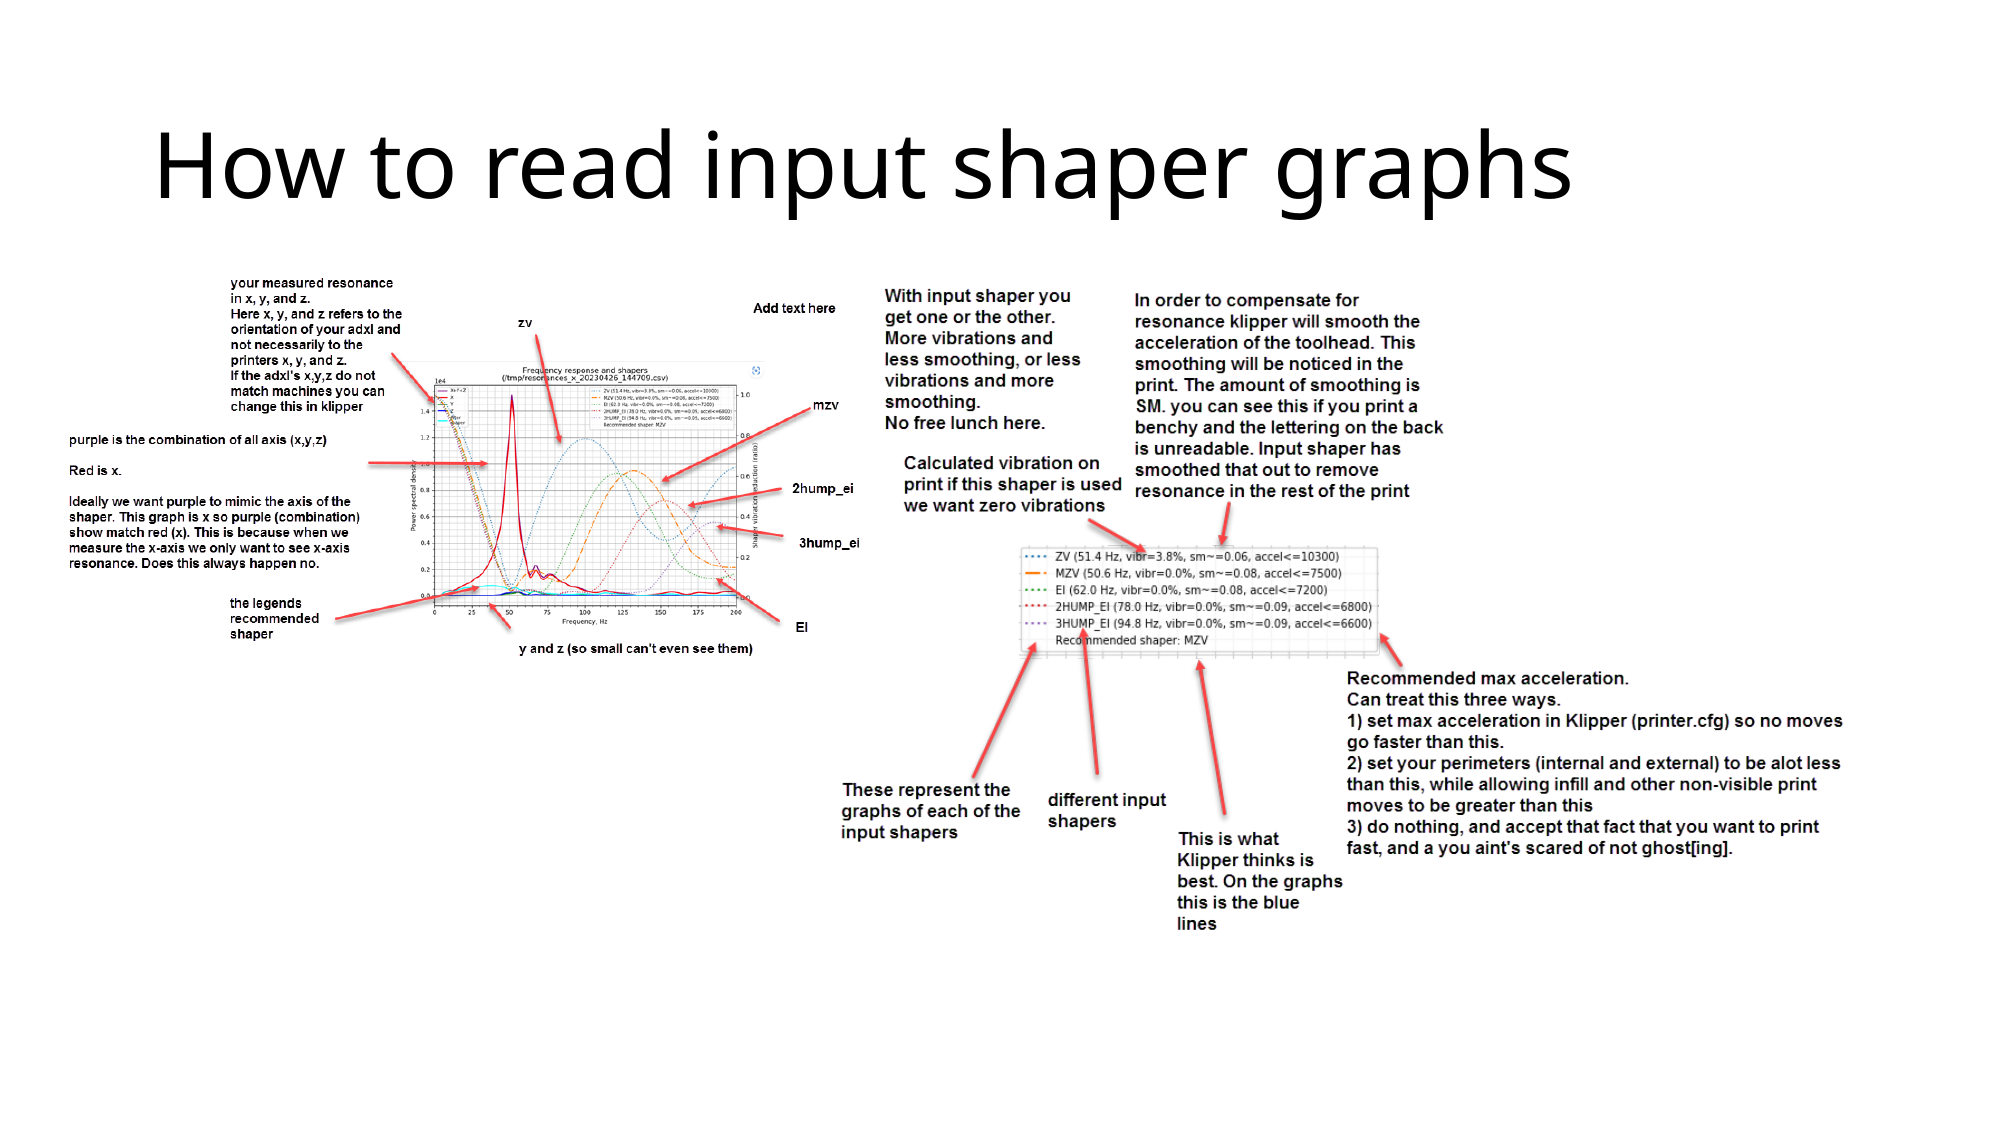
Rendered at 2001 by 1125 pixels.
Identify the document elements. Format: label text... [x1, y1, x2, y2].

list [66, 262, 839, 683]
title How to read input shaper graphs [137, 59, 1863, 278]
picture [839, 243, 1849, 959]
